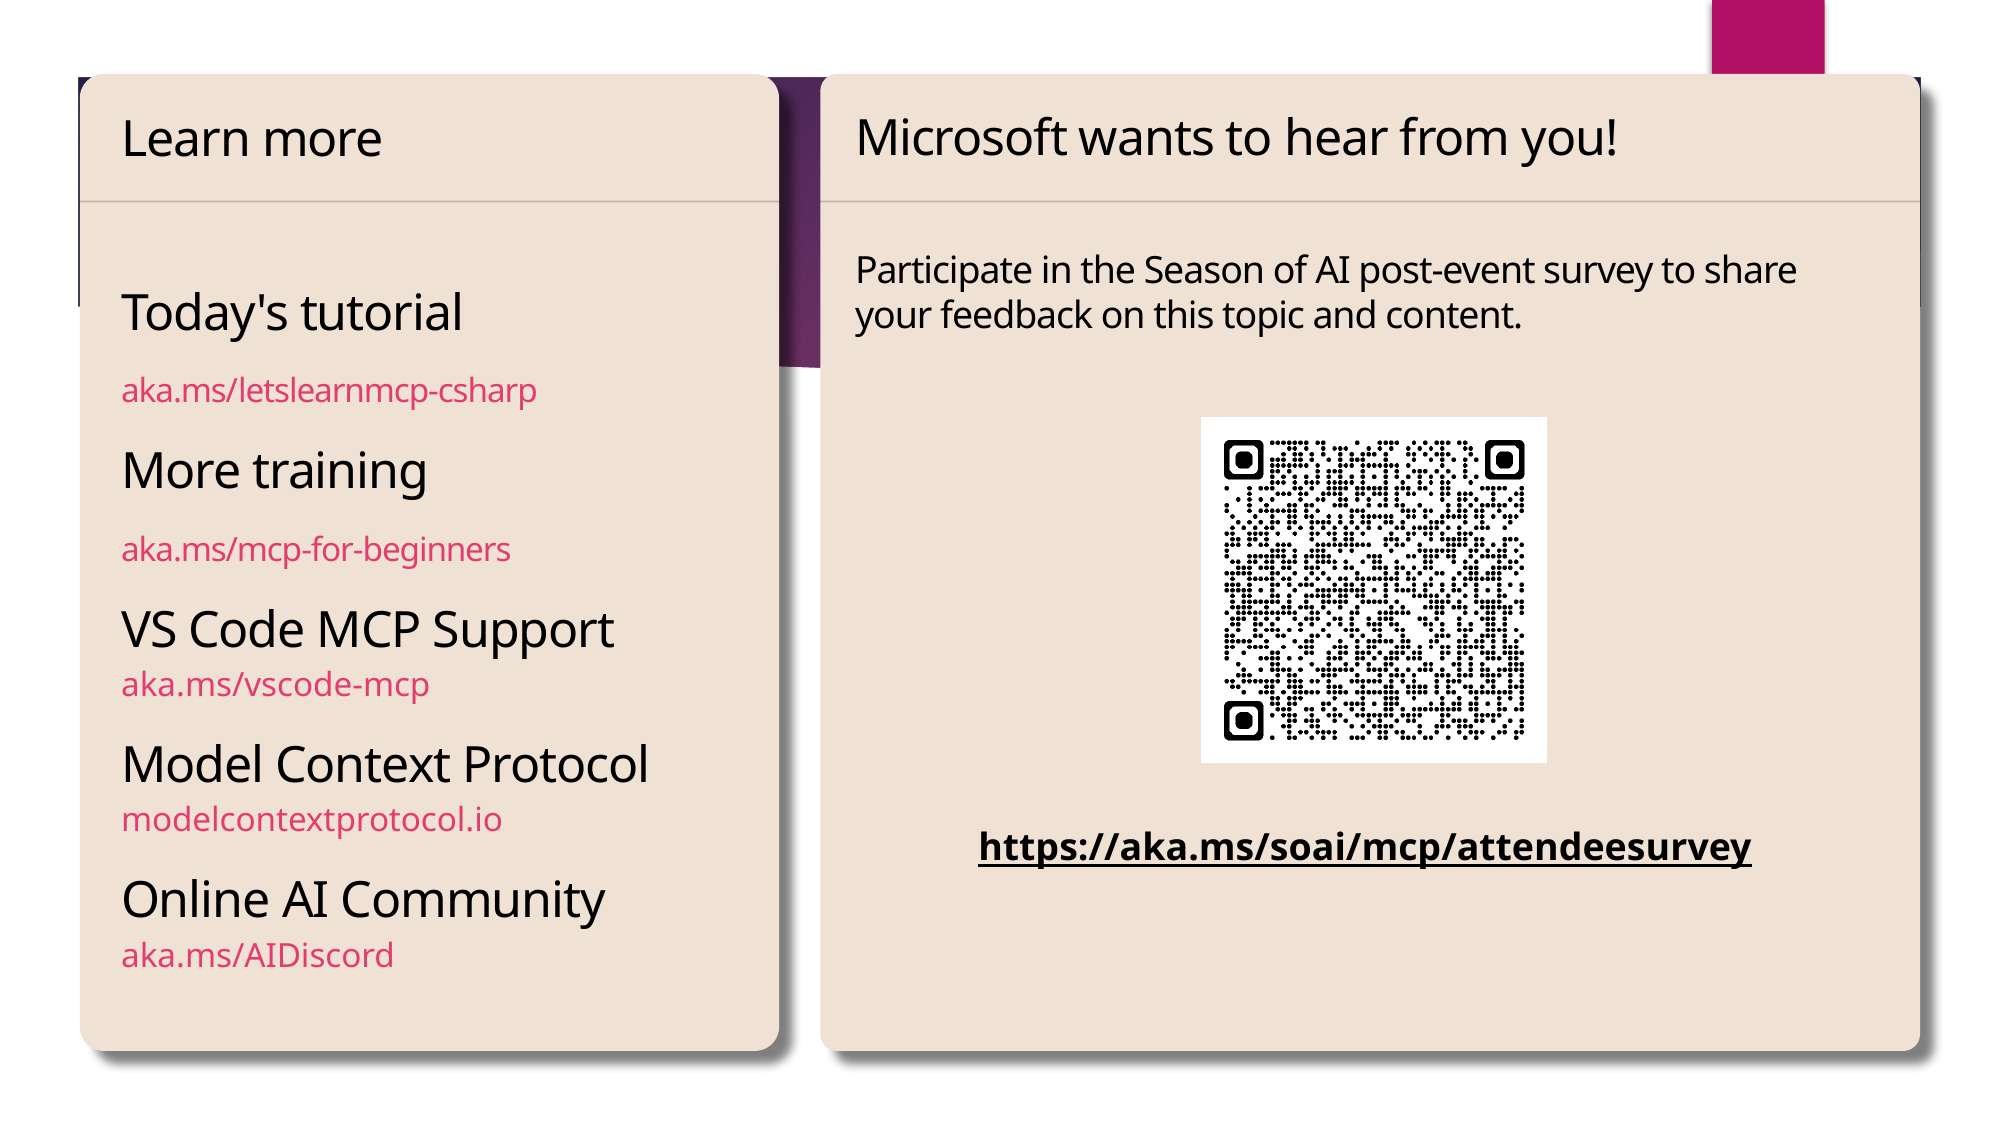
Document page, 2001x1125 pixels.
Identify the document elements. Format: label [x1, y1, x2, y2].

picture [1201, 417, 1547, 763]
text_box [79, 73, 780, 1052]
text_box [820, 73, 1921, 1052]
